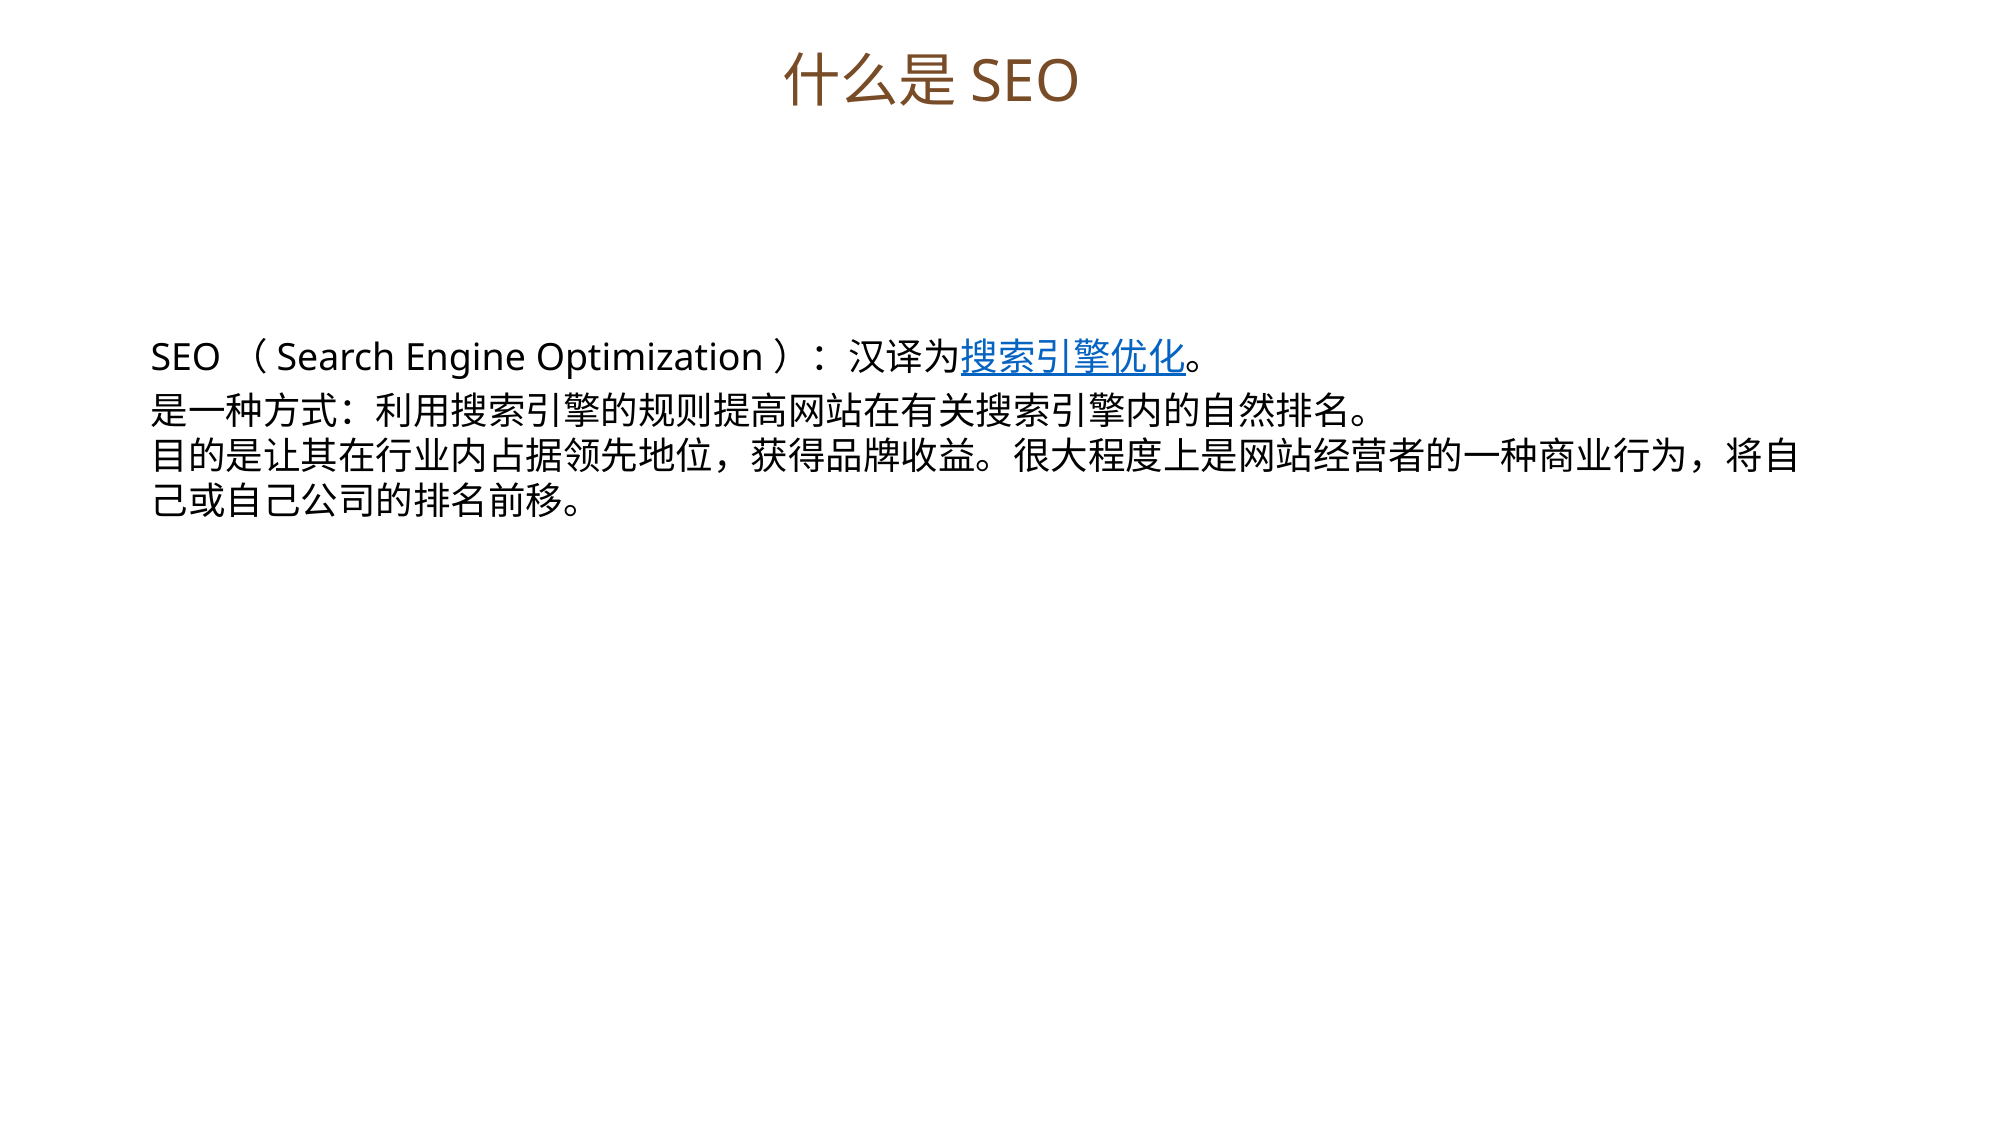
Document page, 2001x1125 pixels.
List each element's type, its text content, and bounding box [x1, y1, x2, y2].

text_box 什么是SEO [767, 35, 1190, 121]
text_box SEO（Search Engine Optimization）：汉译为搜索引擎优化。 是一种方式：利用搜索引擎的规则提高网站在有关搜索引擎内的自然排名。 目的是让其在行业内占据领先地位，获得品牌收益。很大程度上是网站经营者的一种商业行为，将自己或自己公司的排名前移。 [135, 325, 1822, 530]
